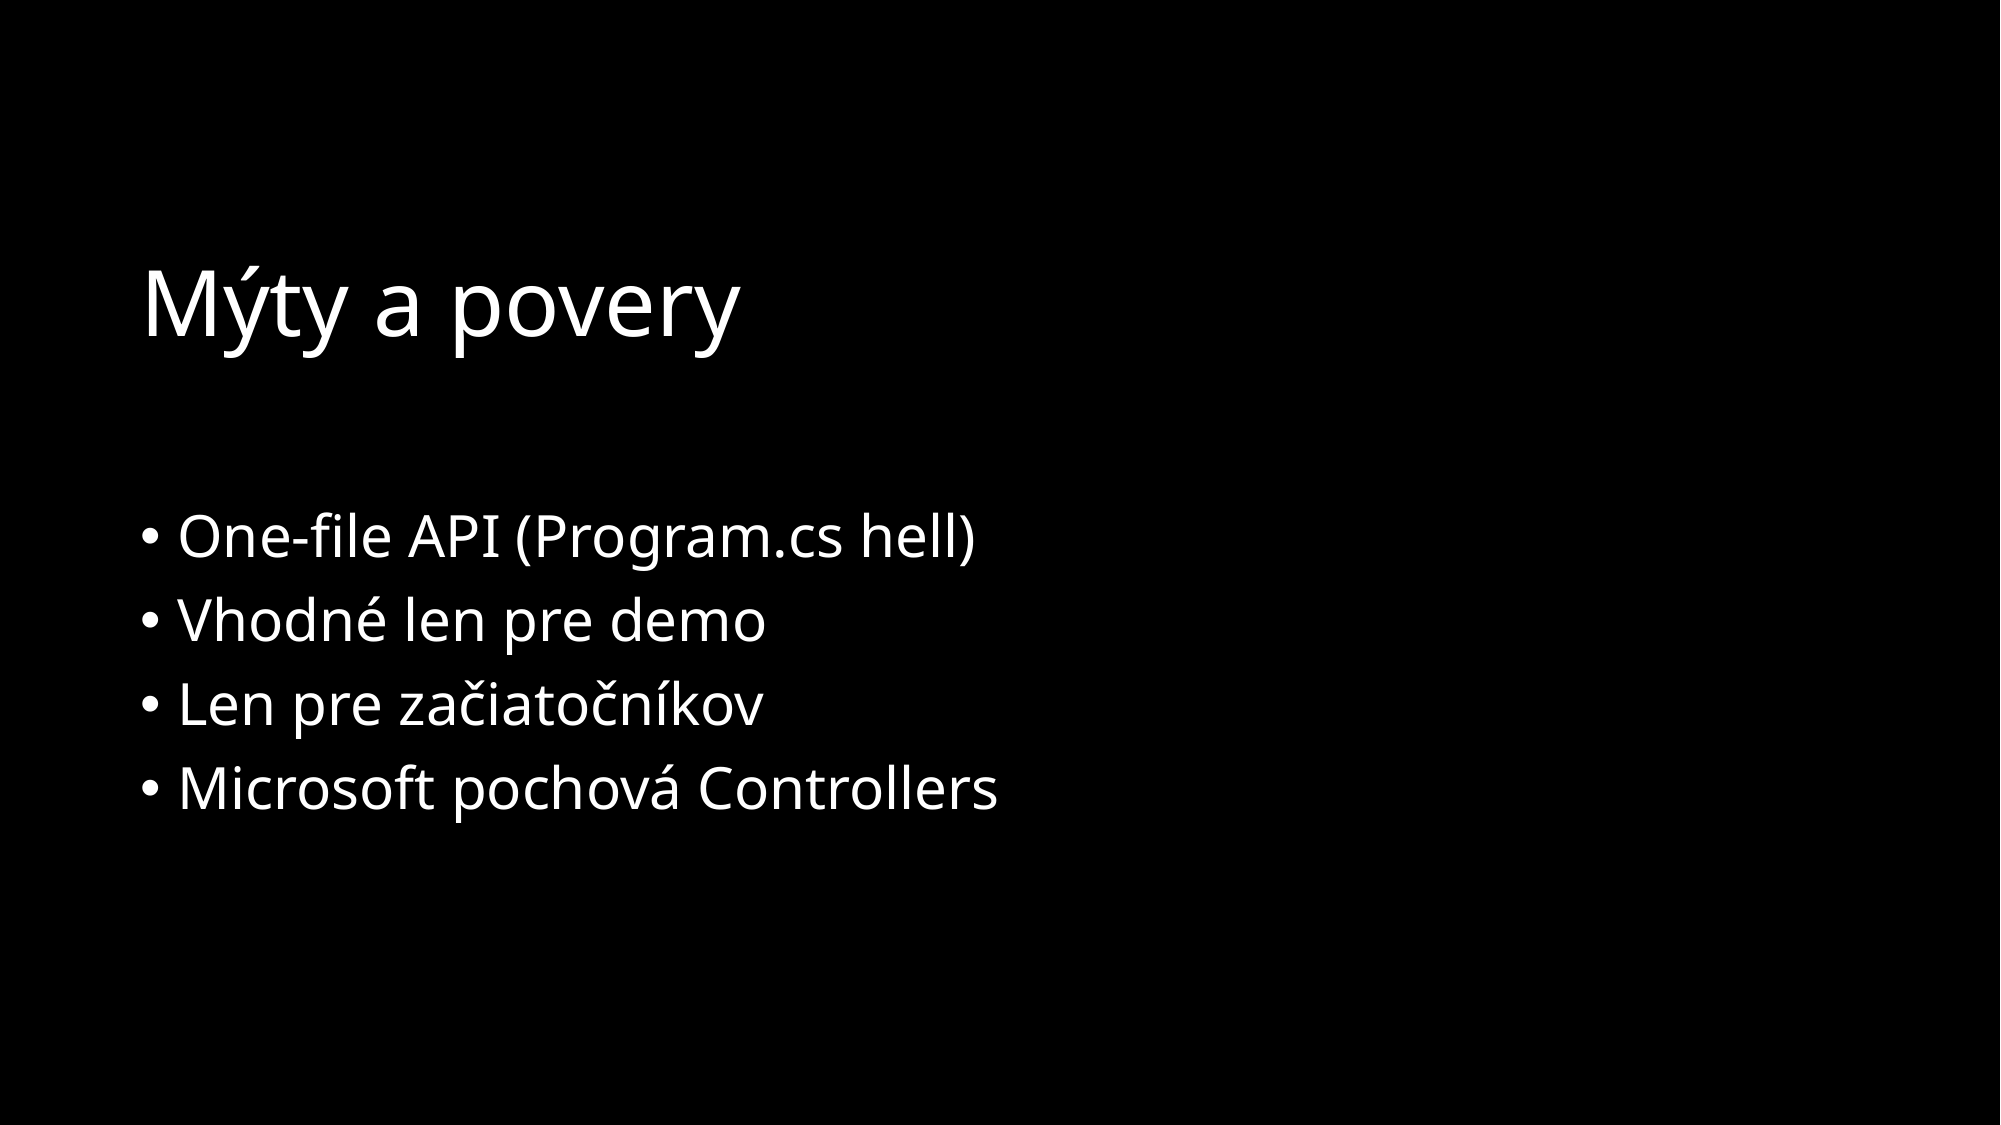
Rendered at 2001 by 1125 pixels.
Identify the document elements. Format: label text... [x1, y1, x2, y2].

list One-file API (Program.cs hell) Vhodné len pre demo Len pre začiatočníkov Microsoft pochová Controllers [125, 500, 1875, 1000]
title Mýty a povery [125, 249, 1625, 458]
